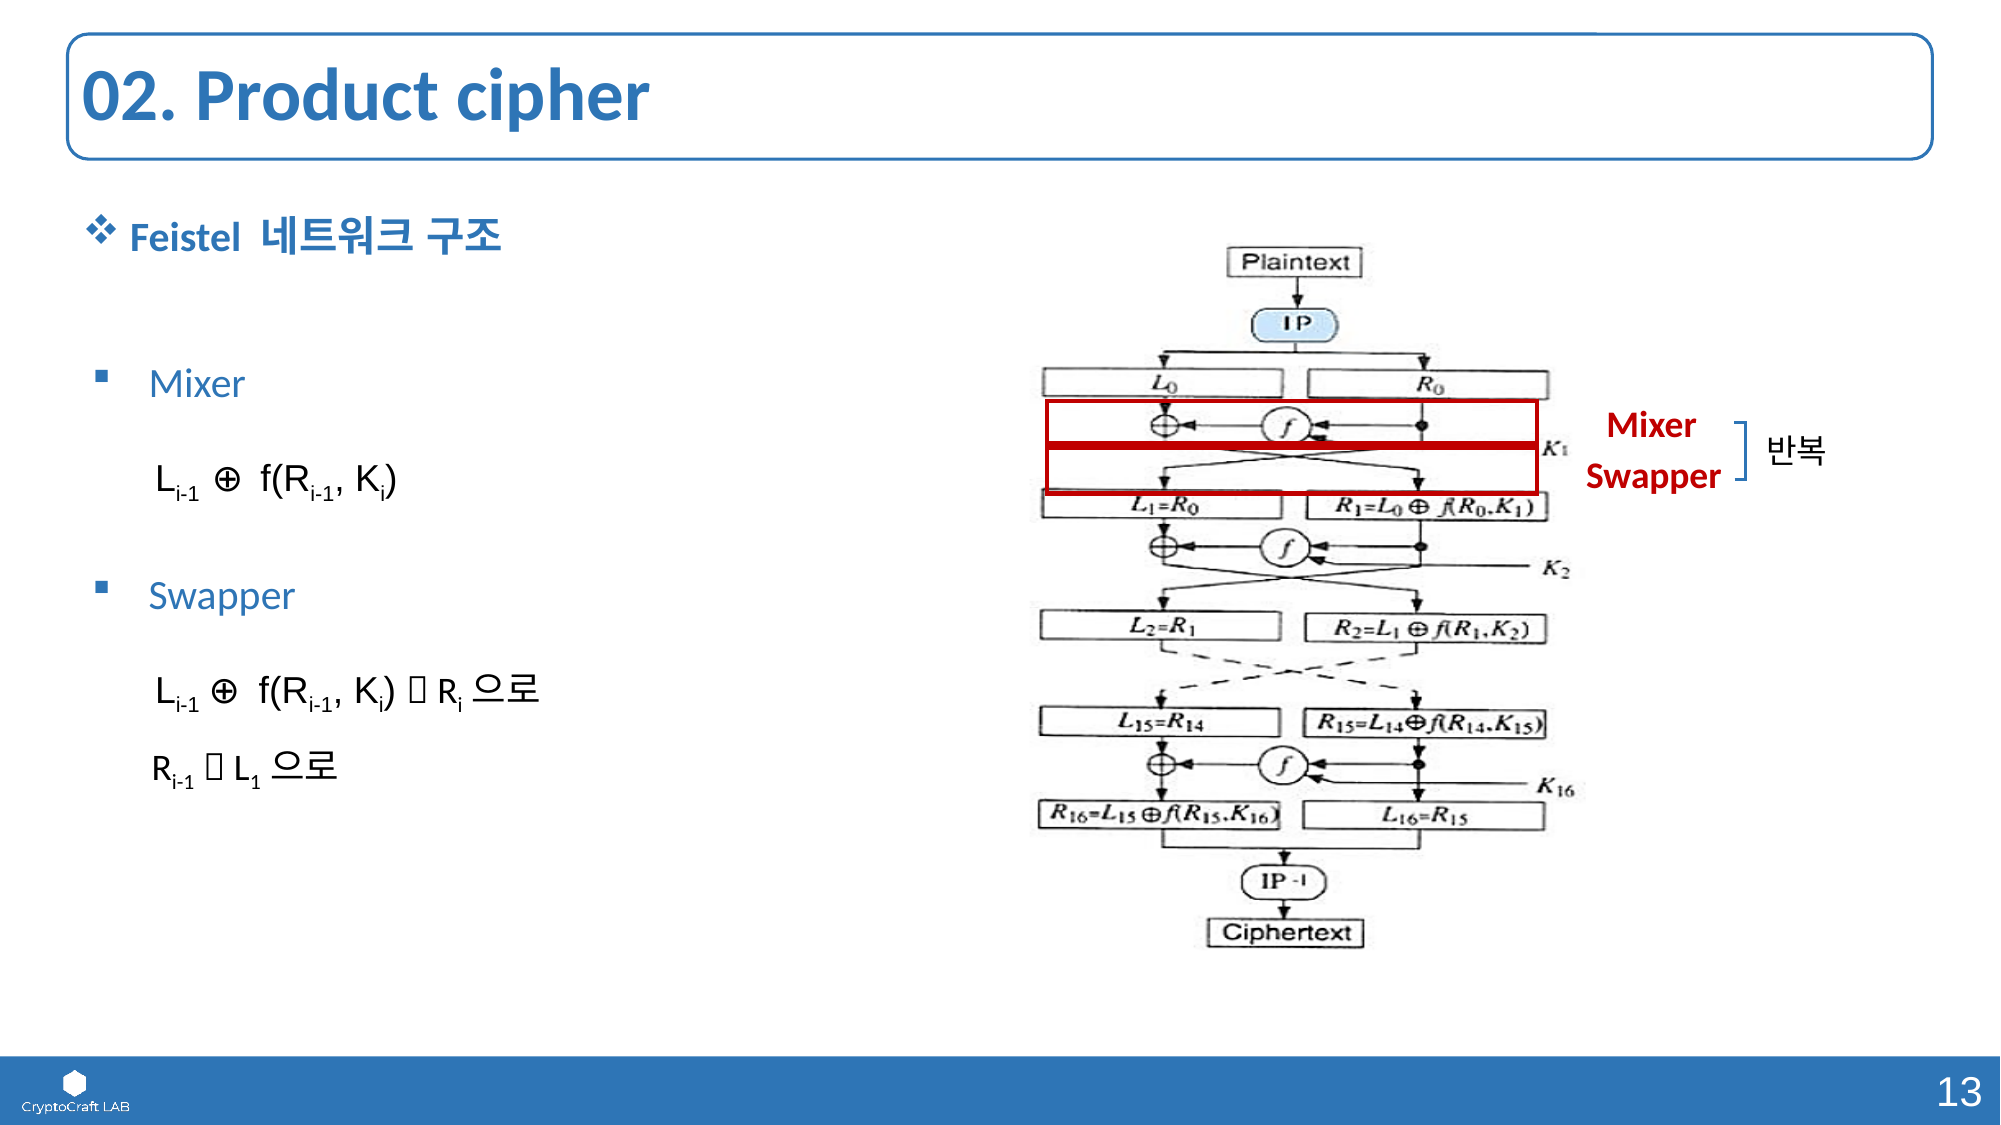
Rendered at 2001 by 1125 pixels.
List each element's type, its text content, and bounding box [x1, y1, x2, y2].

title 02. Product cipher [67, 34, 1933, 160]
text_box Mixer Li-1 ⊕ f(Ri-1, Ki) Swapper Li-1 ⊕ f(Ri-1, Ki)  Ri으로 Ri-1  L1으로 [77, 323, 617, 802]
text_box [1017, 230, 1848, 965]
picture [13, 1061, 138, 1123]
list Feistel 네트워크 구조 [67, 176, 1933, 1019]
